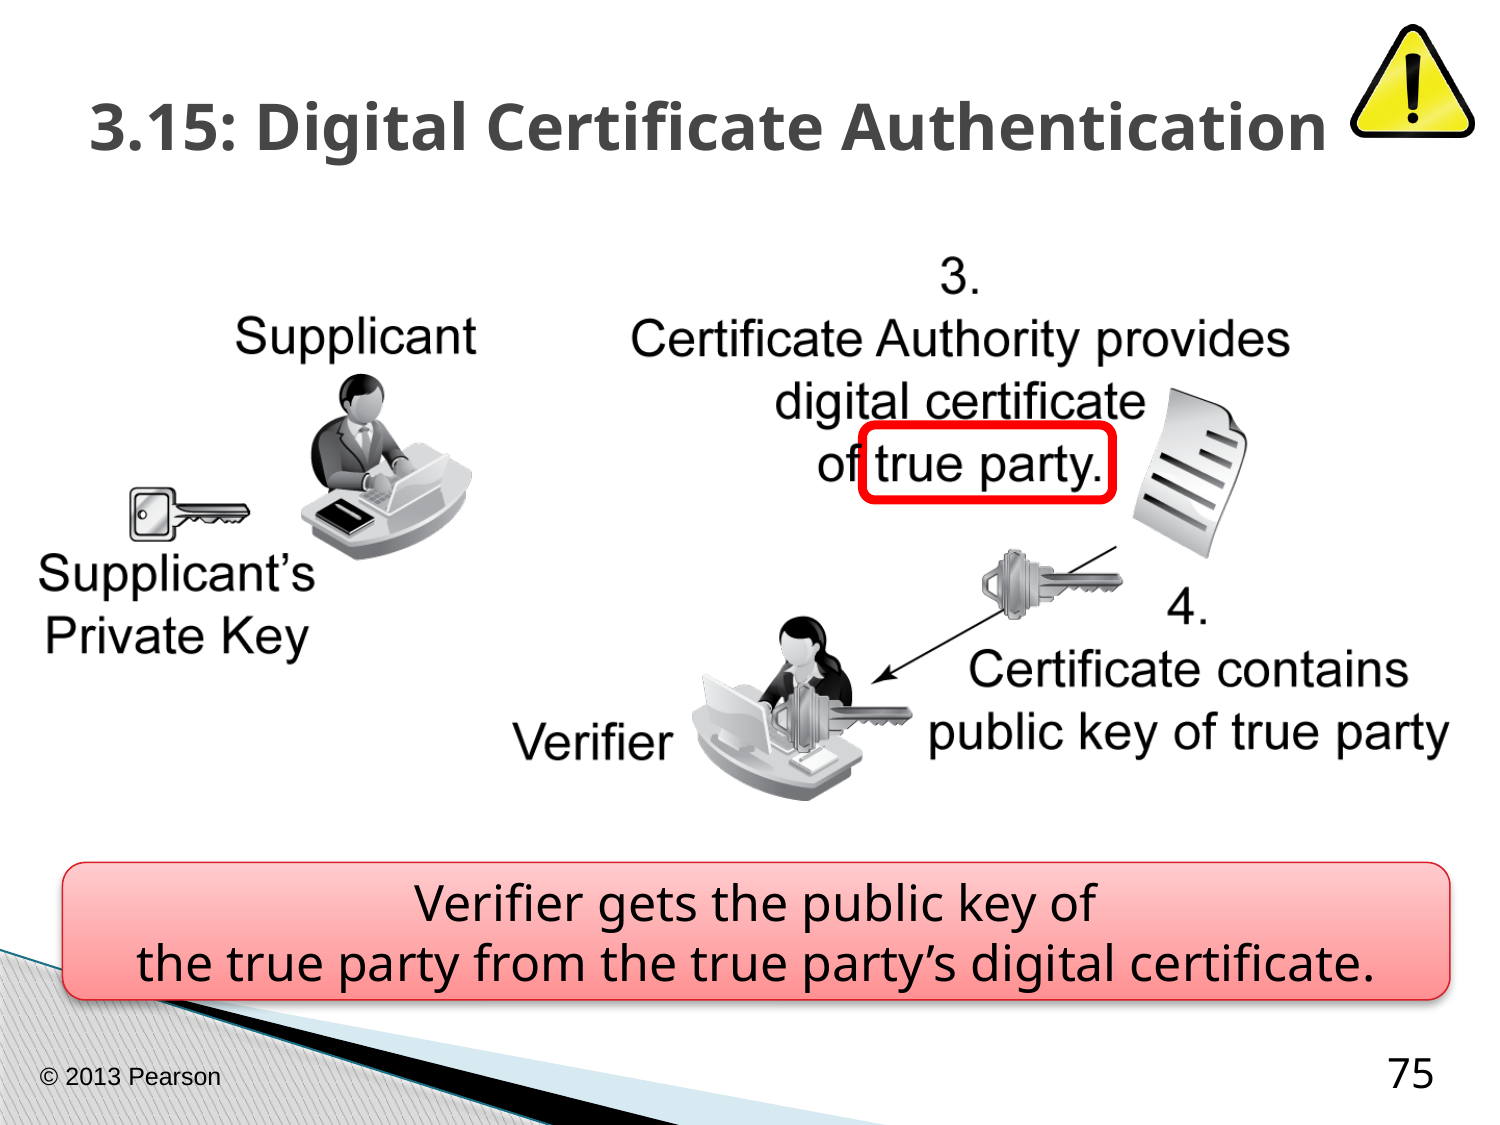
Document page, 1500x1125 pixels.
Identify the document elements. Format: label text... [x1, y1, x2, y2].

picture [1349, 24, 1476, 138]
title 3.15: Digital Certificate Authentication [75, 50, 1425, 200]
footer © 2013 Pearson [24, 1050, 238, 1098]
text_box Verifier gets the public key of the true party from the true party’s digital certificate. [61, 861, 1451, 1001]
slide_number 75 [1325, 1051, 1450, 1112]
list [37, 249, 1451, 801]
